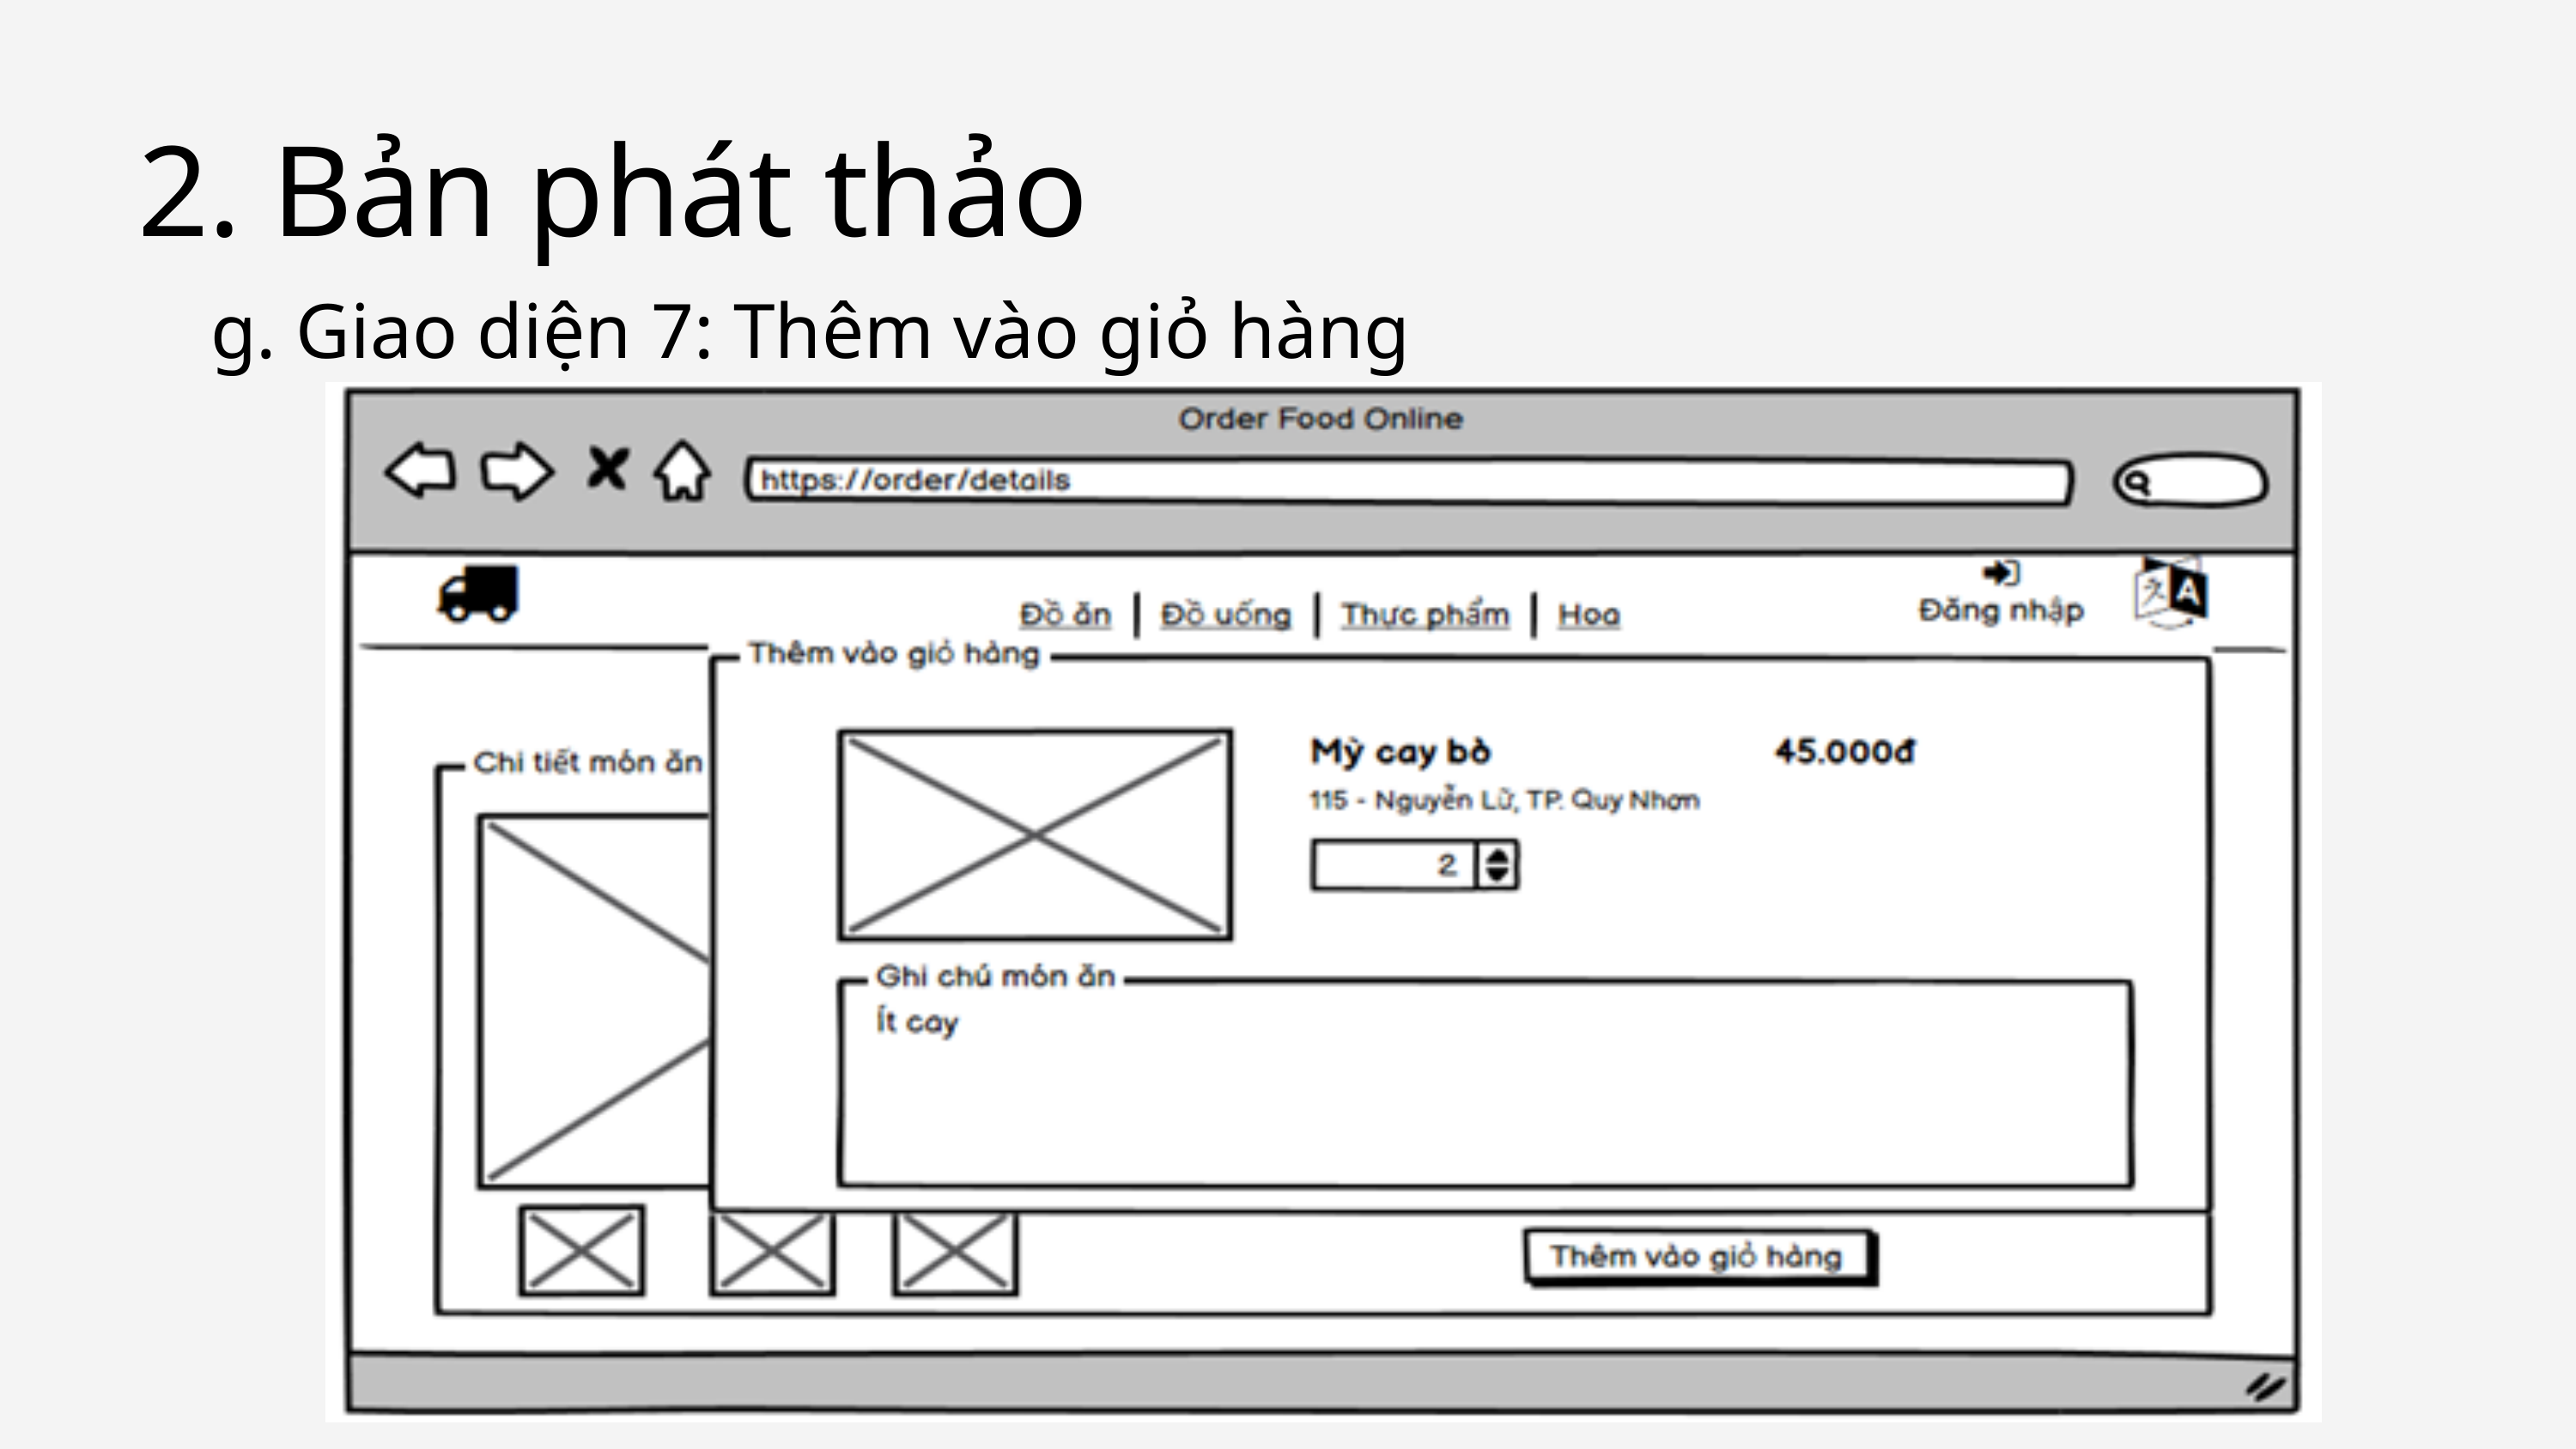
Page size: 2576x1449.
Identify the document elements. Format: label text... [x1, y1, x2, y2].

picture [325, 382, 2322, 1422]
text_box g. Giao diện 7: Thêm vào giỏ hàng [193, 268, 1428, 373]
text_box 2. Bản phát thảo [137, 111, 1794, 262]
